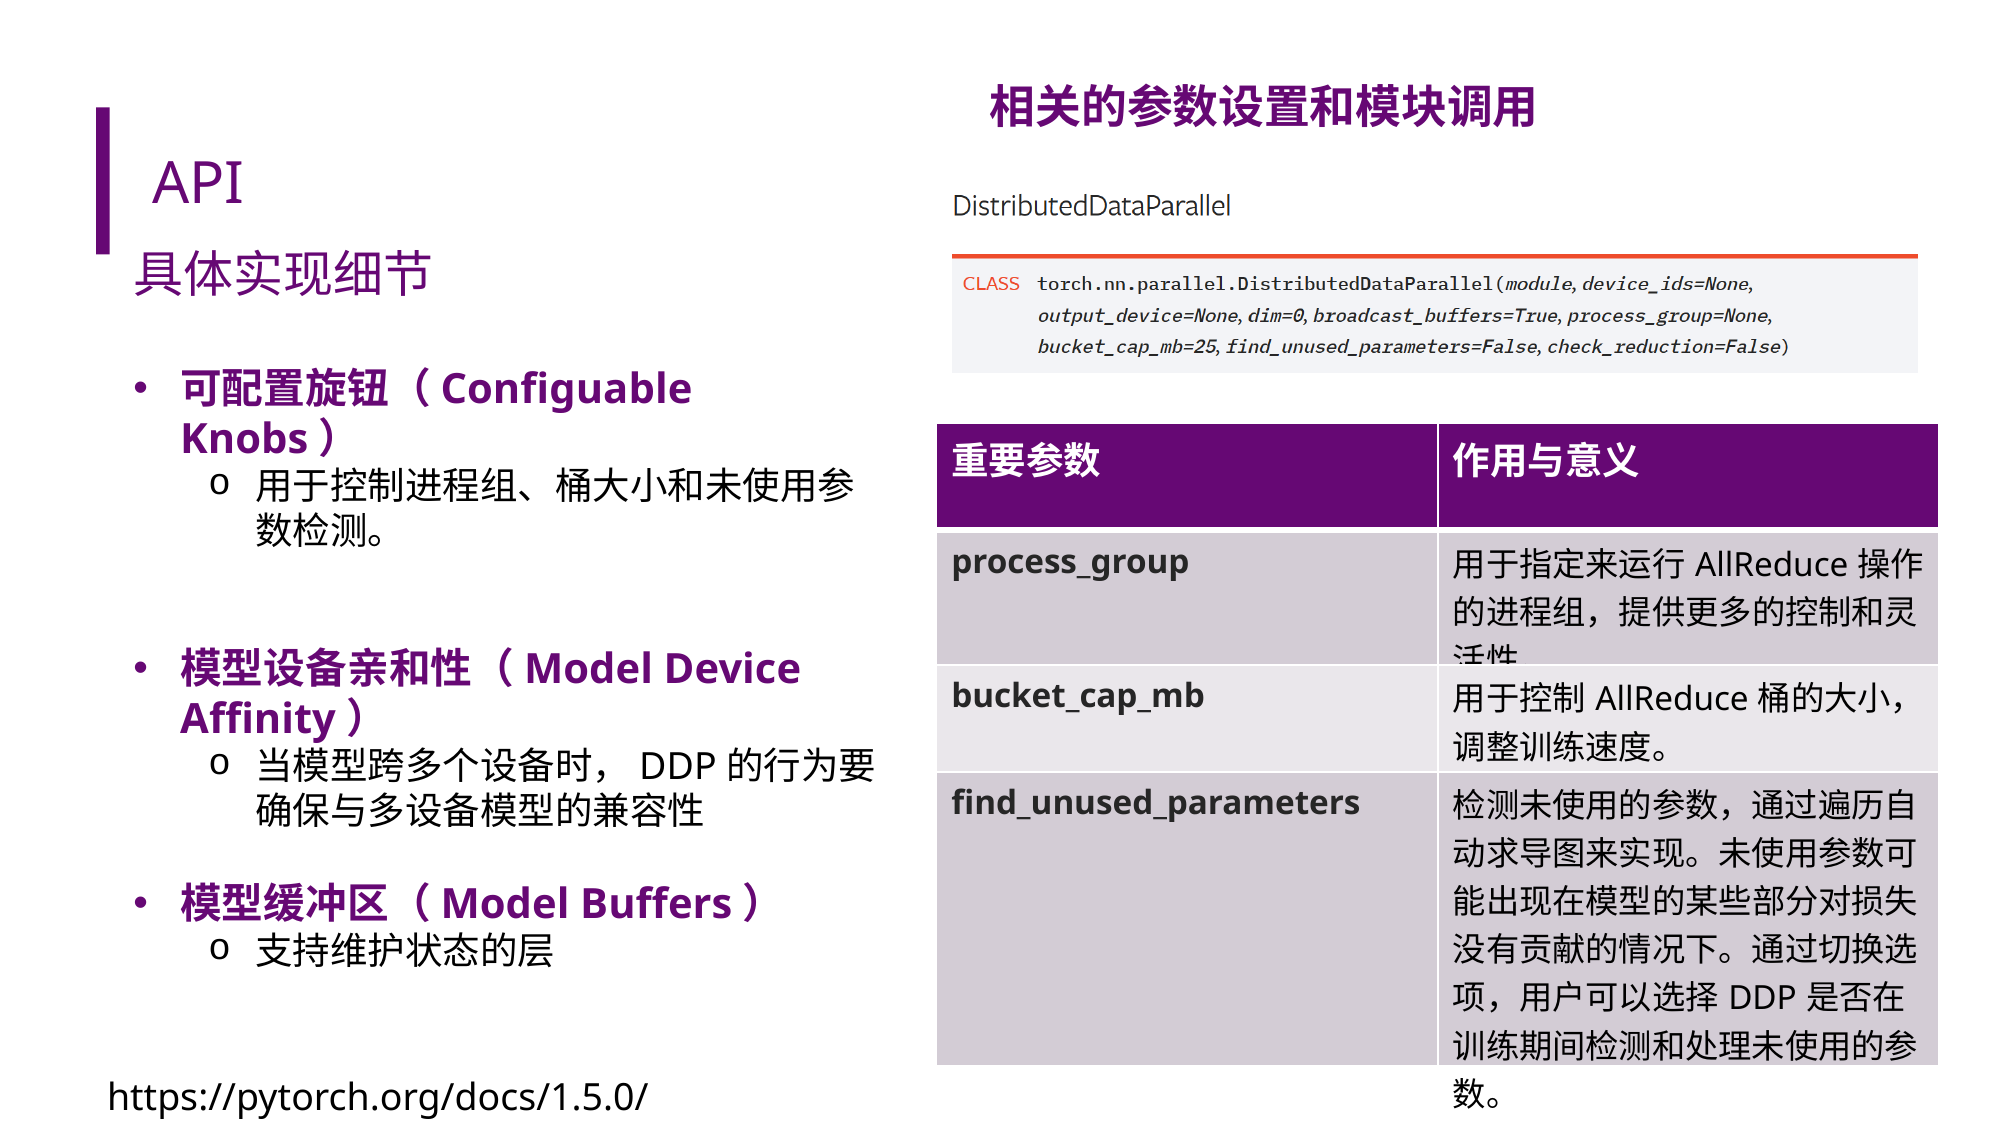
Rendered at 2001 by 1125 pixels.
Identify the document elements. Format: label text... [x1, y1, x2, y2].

table_cell 检测未使用的参数，通过遍历自动求导图来实现。未使用参数可能出现在模型的某些部分对损失没有贡献的情况下。通过切换选项，用户可以选择DDP是否在训练期间检测和处理未使用的参数。 [1439, 773, 1938, 1065]
picture [936, 172, 1919, 389]
table_header 作用与意义 [1439, 424, 1938, 527]
table_cell process_group [937, 533, 1437, 664]
text_box https://pytorch.org/docs/1.5.0/nn.html#torch.nn.parallel.DistributedDataParallel [92, 1065, 1404, 1125]
title API [137, 97, 1863, 264]
table_cell 用于指定来运行AllReduce操作的进程组，提供更多的控制和灵活性。 [1439, 533, 1938, 664]
table_header 重要参数 [937, 424, 1437, 527]
table_cell bucket_cap_mb [937, 666, 1437, 771]
table_cell find_unused_parameters [937, 773, 1437, 1065]
text_box 具体实现细节 可配置旋钮（Configuable Knobs） 用于控制进程组、桶大小和未使用参数检测。 模型设备亲和性（Model Device Affinity） 当模型跨多个设备时，DDP的行为要确保与多设备模型的兼容性 模型缓冲区（Model Buffers） 支持维护状态的层 [118, 234, 895, 980]
text_box 相关的参数设置和模块调用 [974, 70, 1834, 141]
table_cell 用于控制AllReduce桶的大小，调整训练速度。 [1439, 666, 1938, 771]
